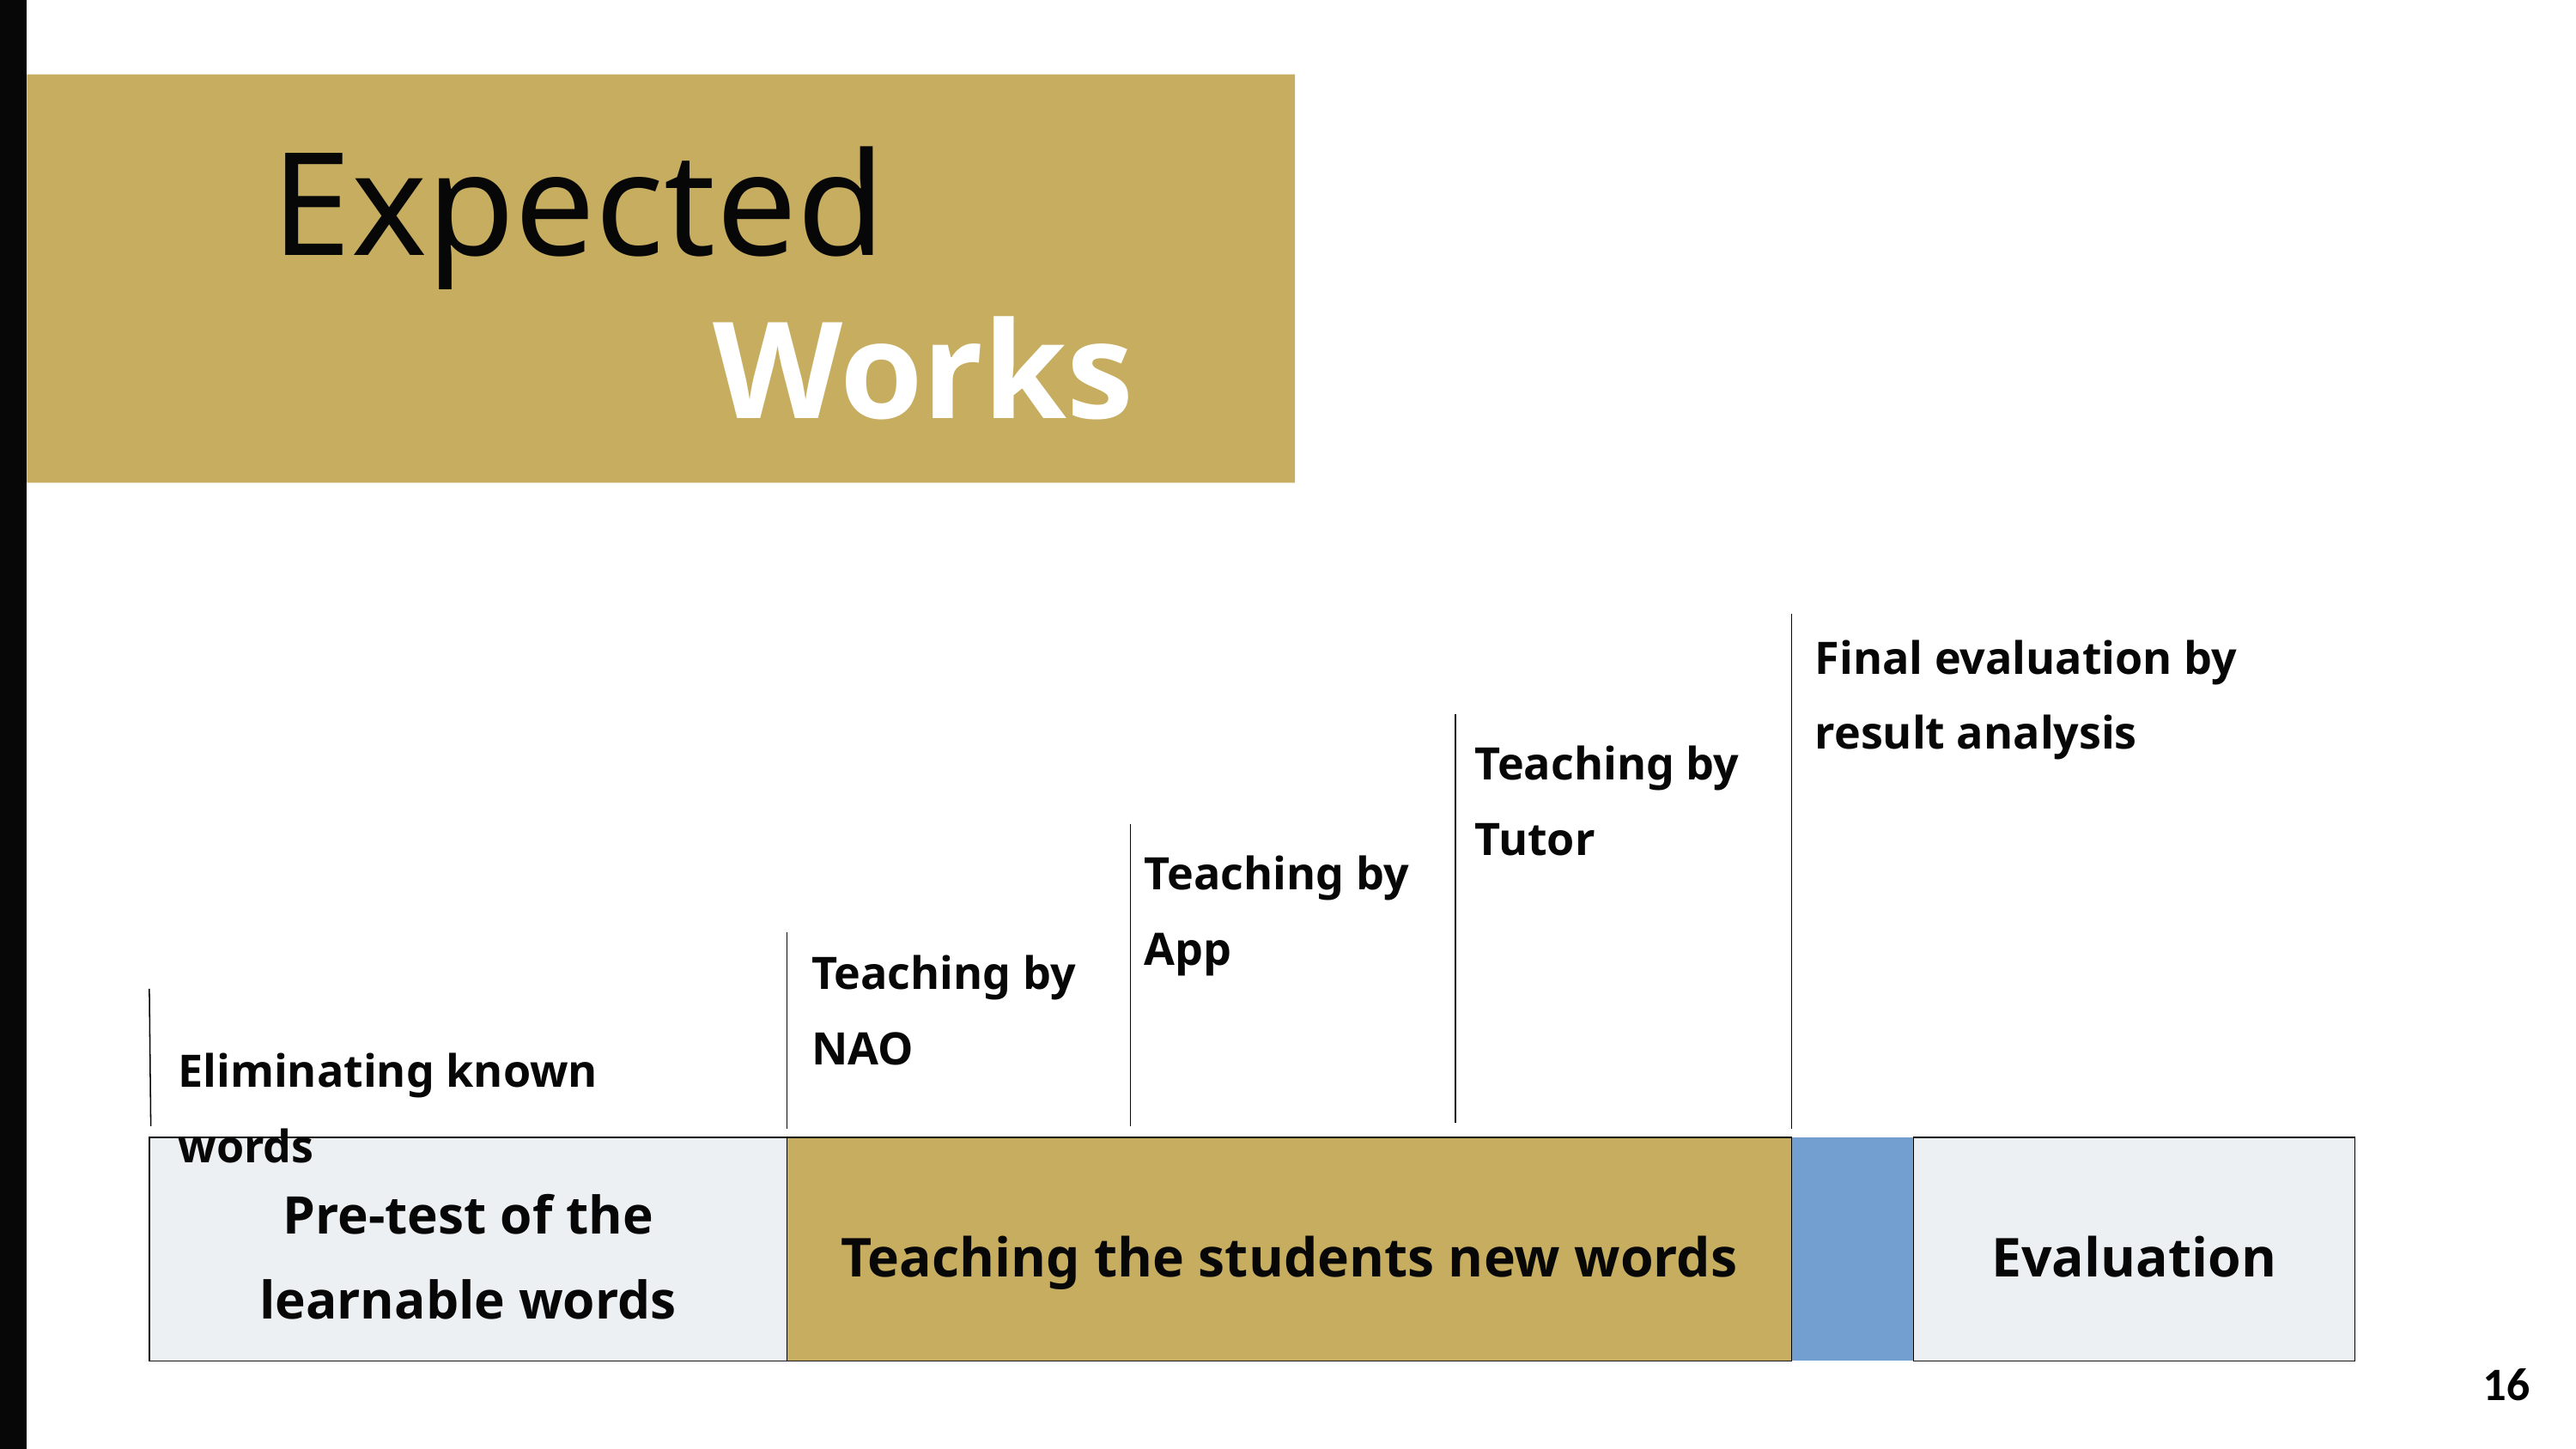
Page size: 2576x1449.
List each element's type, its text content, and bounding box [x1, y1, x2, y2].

text_box Teaching by Tutor [1474, 713, 1772, 864]
text_box Teaching by App [1144, 823, 1442, 974]
table_header Pre-test of the learnable words [150, 1138, 787, 1361]
text_box Eliminating known words [178, 1021, 730, 1172]
table_header Evaluation [1914, 1138, 2354, 1361]
slide_number 16 [2410, 1345, 2543, 1420]
text_box Final evaluation by result analysis [1814, 608, 2332, 759]
table_header Teaching the students new words [787, 1138, 1791, 1361]
text_box [0, 0, 27, 1449]
text_box Teaching by NAO [811, 923, 1131, 1074]
text_box Expected Works [27, 74, 1296, 483]
